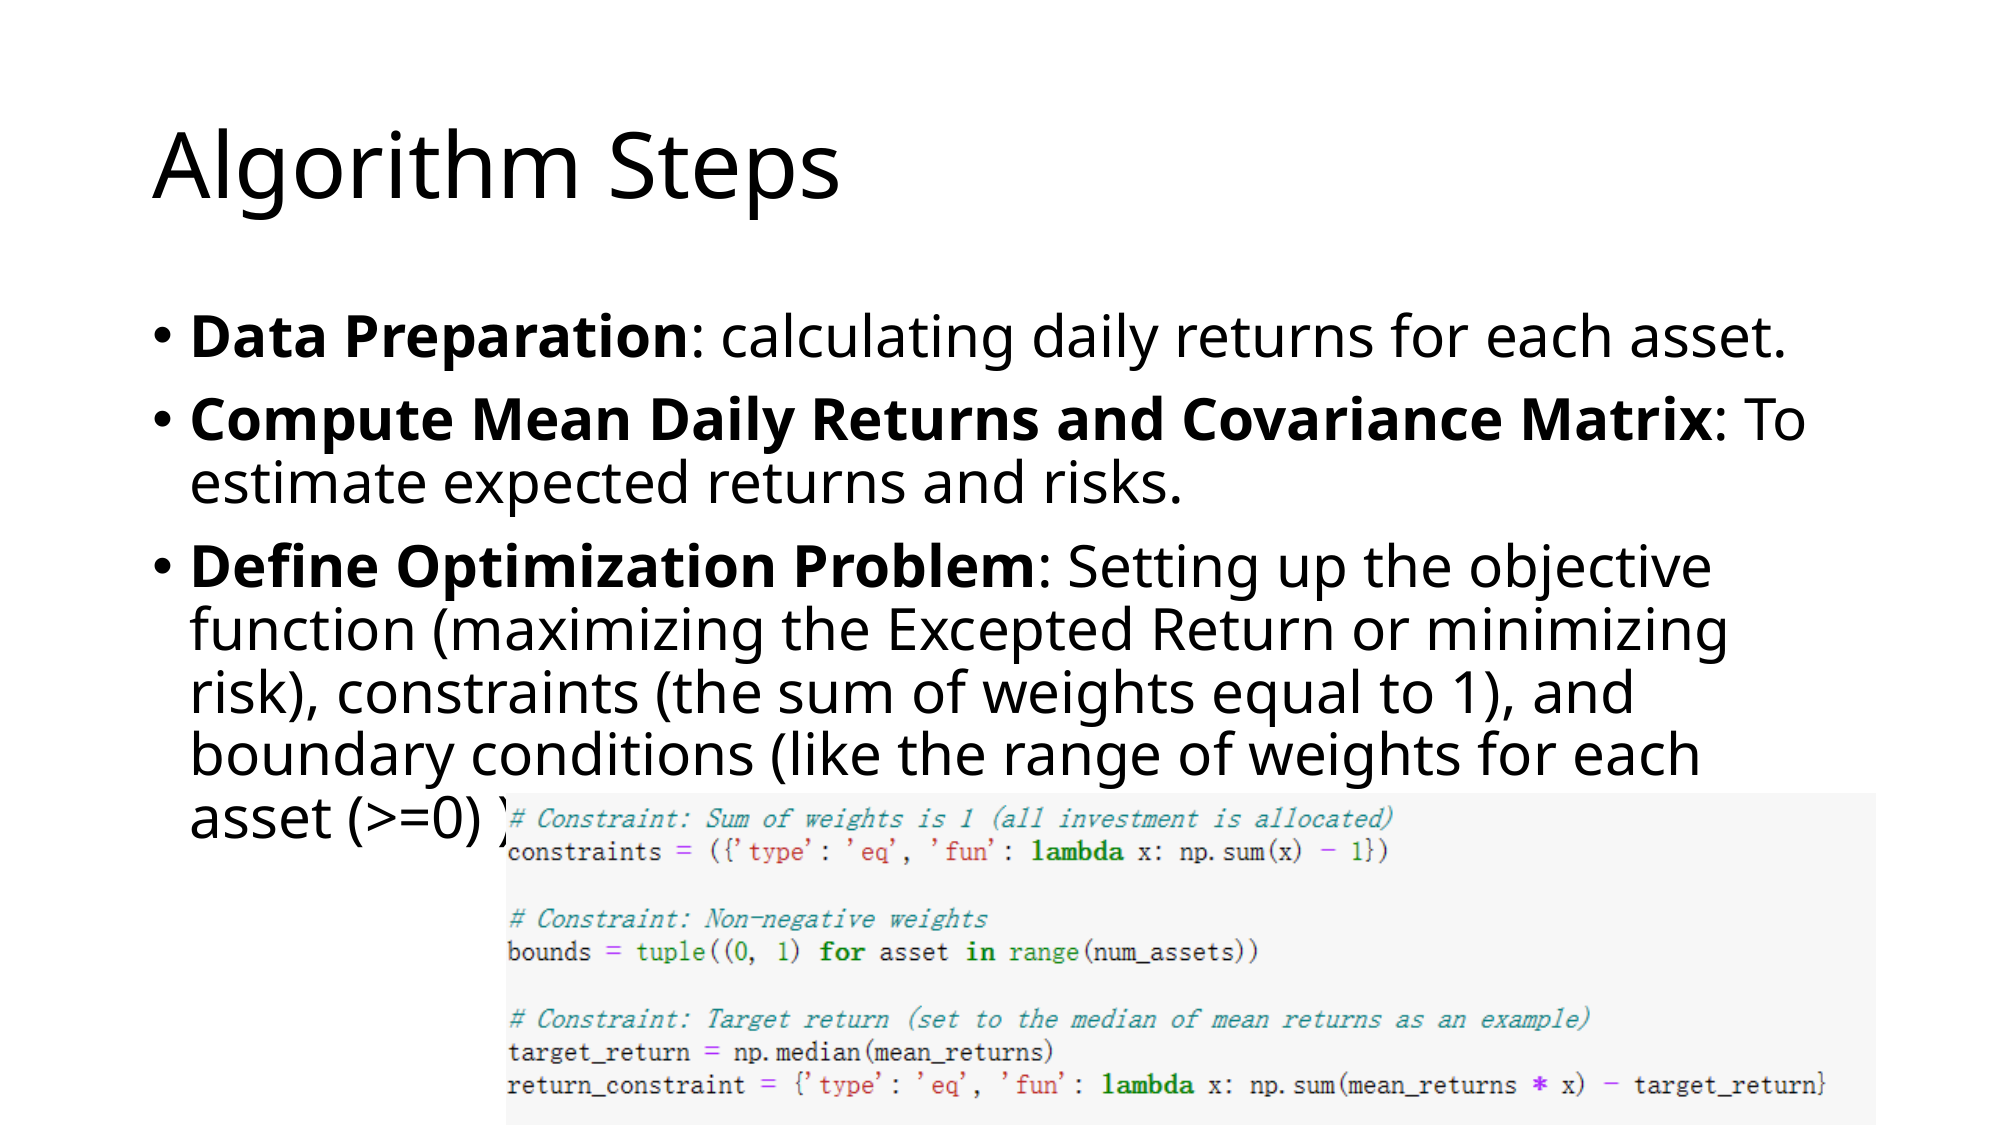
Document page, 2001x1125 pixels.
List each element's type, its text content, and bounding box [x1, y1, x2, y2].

list Data Preparation: calculating daily returns for each asset. Compute Mean Daily Returns and Covariance Matrix: To estimate expected returns and risks. Define Optimization Problem: Setting up the objective function (maximizing the Excepted Return or minimizing risk), constraints (the sum of weights equal to 1), and boundary conditions (like the range of weights for each asset (>=0) ). [137, 299, 1863, 1014]
picture [506, 793, 1876, 1125]
title Algorithm Steps [137, 59, 1863, 278]
